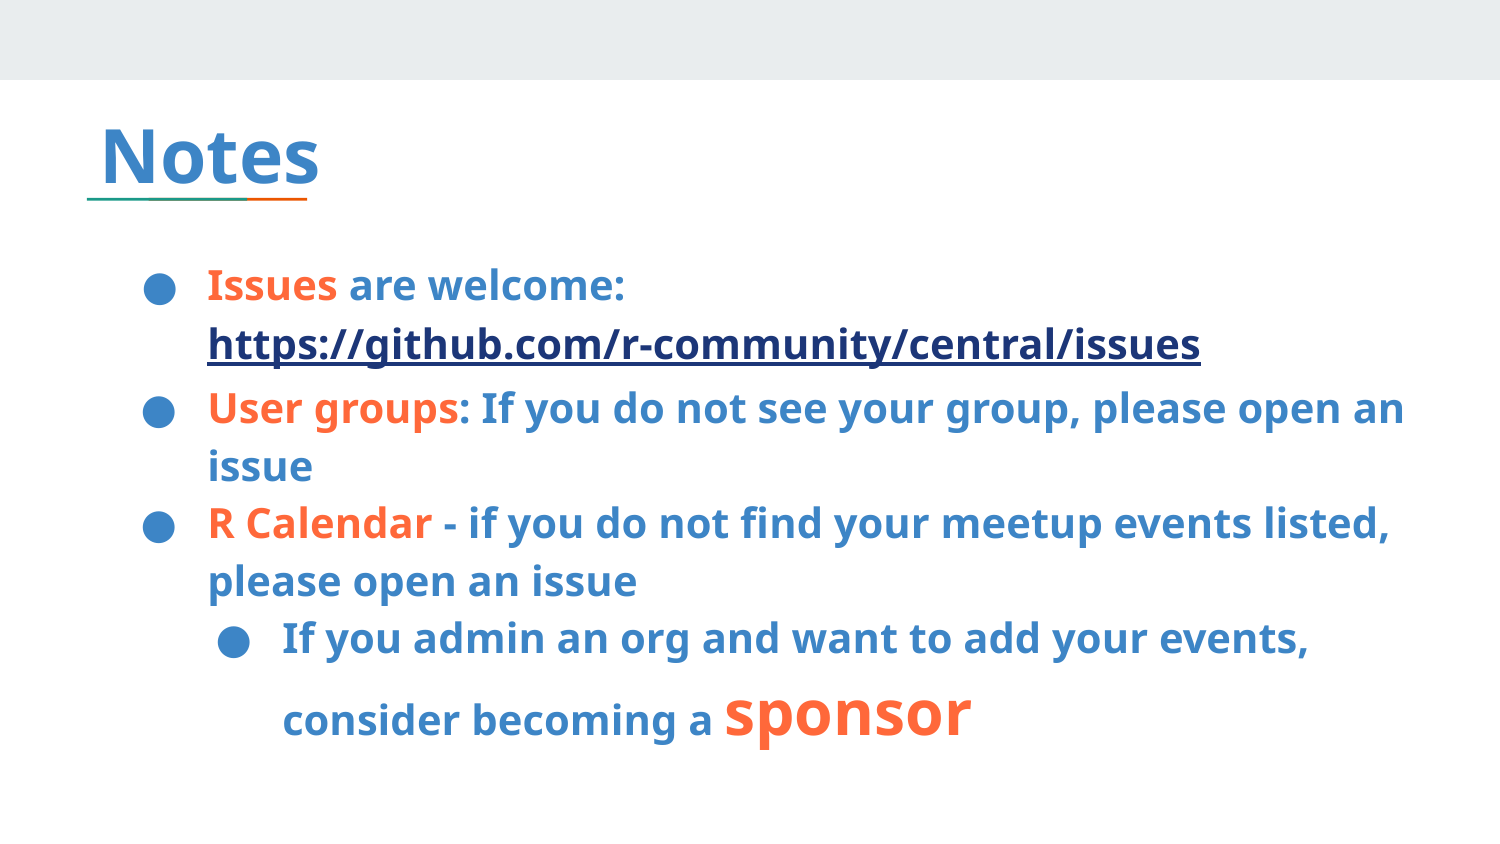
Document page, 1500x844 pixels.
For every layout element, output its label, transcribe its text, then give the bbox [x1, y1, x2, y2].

title [739, 560, 1500, 836]
list Issues are welcome: https://github.com/r-community/central/issues User groups: If you do not see your group, please open an issue R Calendar - if you do not find your meetup events listed, please open an issue If you admin an org and want to add your events, consider becoming a sponsor [117, 236, 1444, 608]
title Notes [84, 93, 1346, 181]
